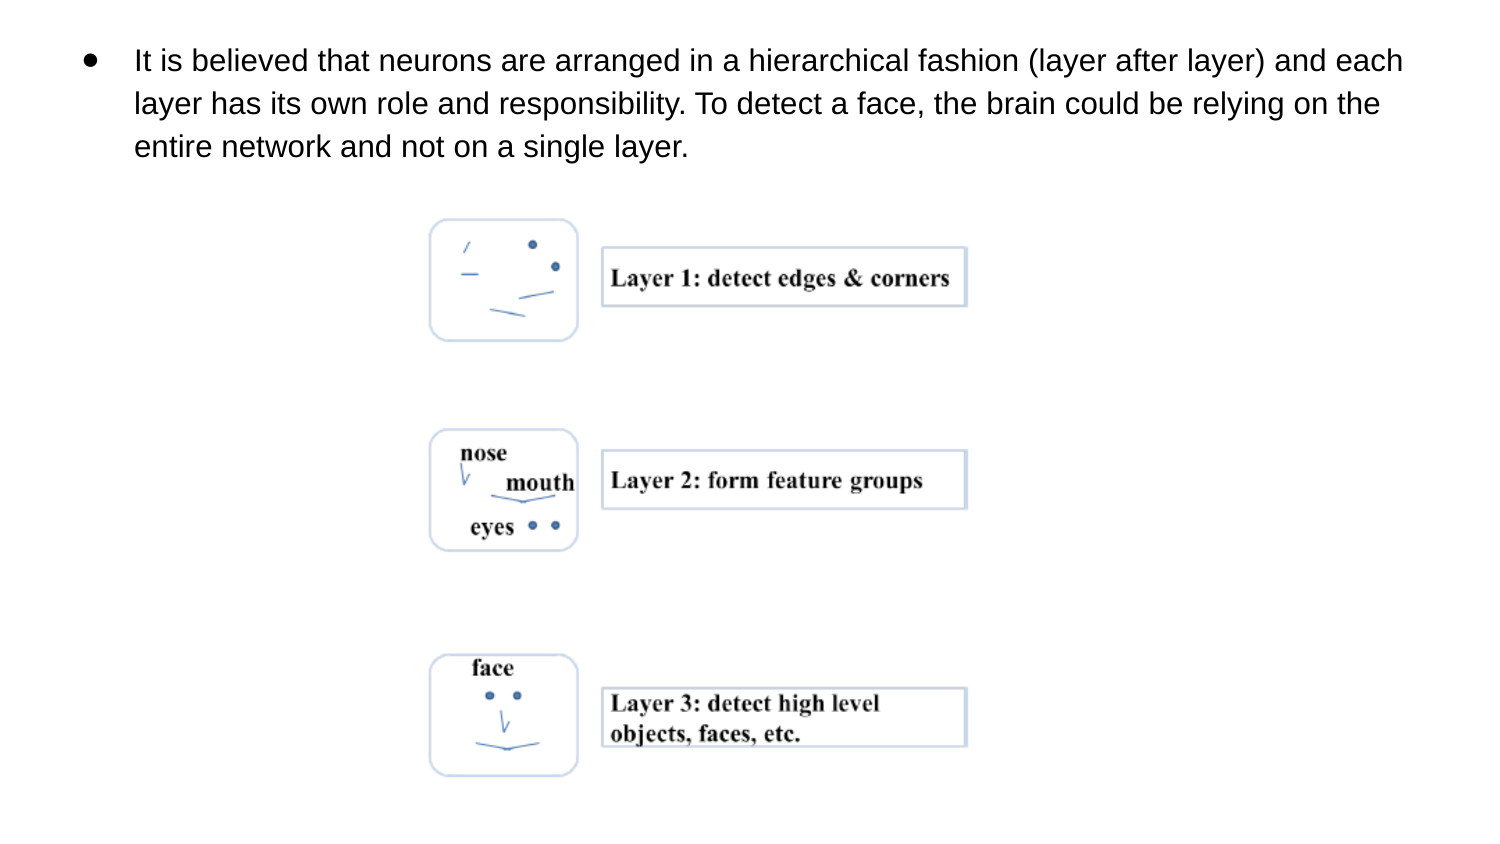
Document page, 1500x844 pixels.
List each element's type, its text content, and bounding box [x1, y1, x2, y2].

picture [350, 205, 1060, 794]
list It is believed that neurons are arranged in a hierarchical fashion (layer after layer) and each layer has its own role and responsibility. To detect a face, the brain could be relying on the entire network and not on a single layer. [44, 19, 1442, 207]
